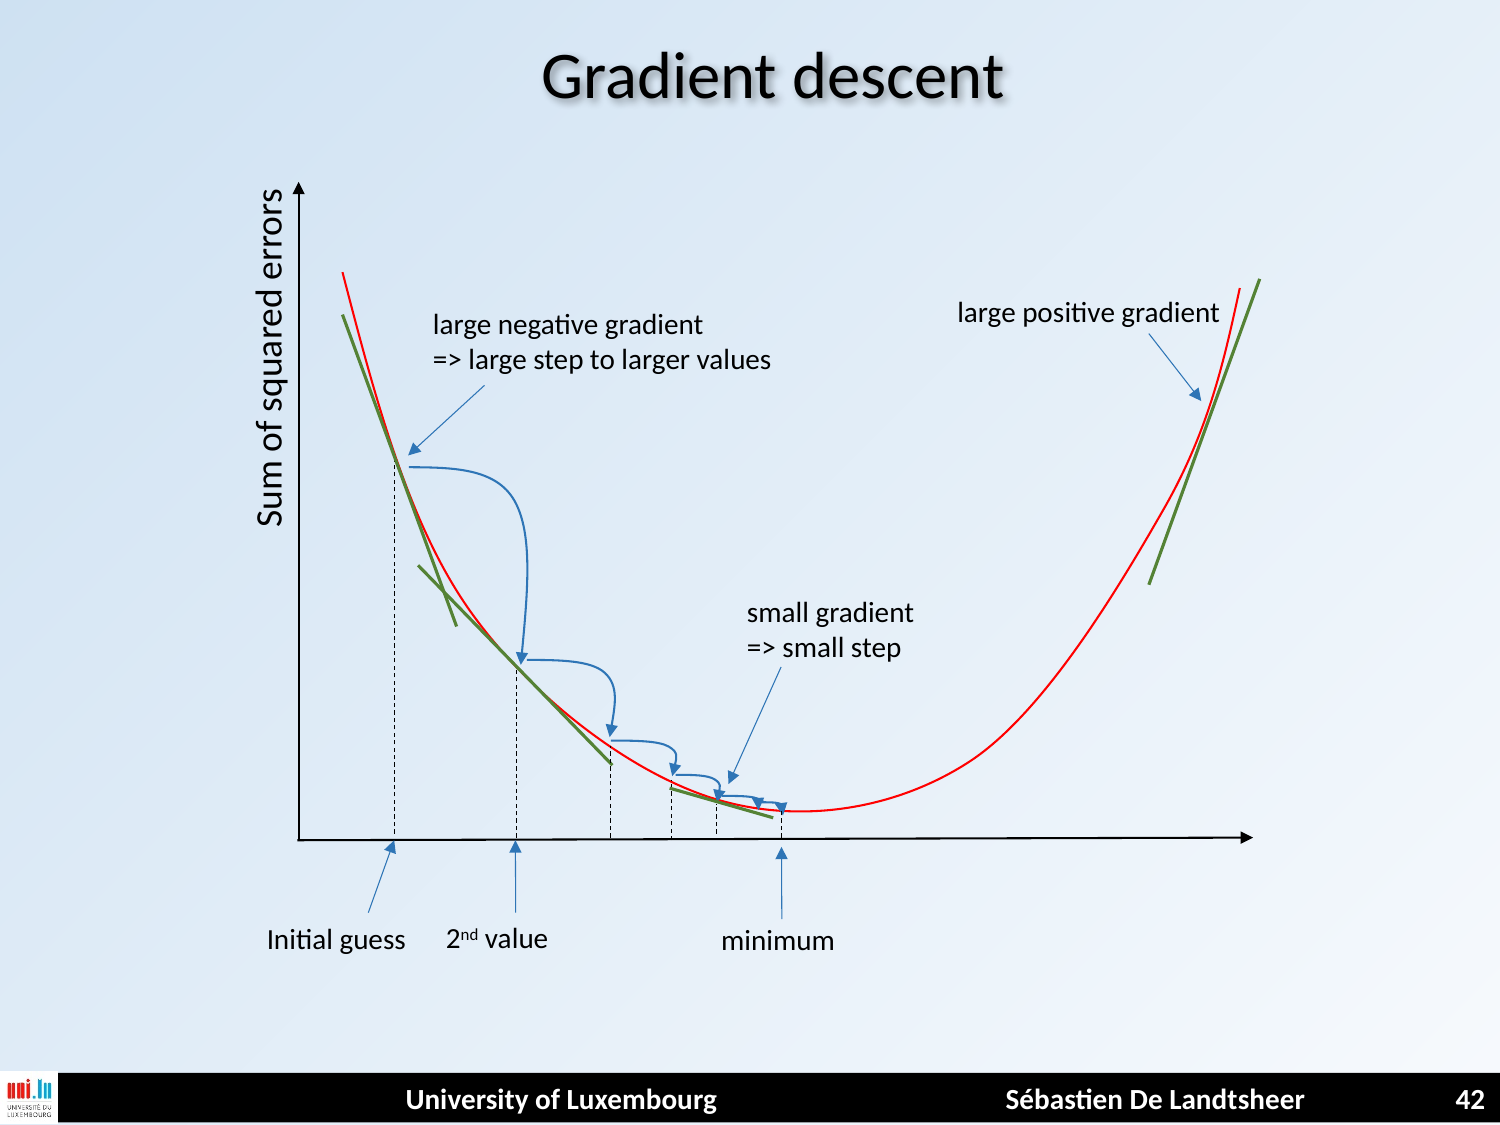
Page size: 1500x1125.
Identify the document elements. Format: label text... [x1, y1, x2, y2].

text_box 2nd value [431, 912, 601, 963]
text_box [613, 739, 682, 777]
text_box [418, 565, 613, 766]
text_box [672, 837, 1254, 841]
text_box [408, 385, 485, 456]
text_box University of Luxembourg Sébastien De Landtsheer 42 [58, 1072, 1500, 1123]
text_box small gradient => small step [732, 585, 965, 671]
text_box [1148, 278, 1260, 585]
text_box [728, 666, 782, 785]
text_box [457, 468, 529, 565]
text_box [774, 801, 788, 816]
picture [0, 1071, 58, 1124]
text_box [1148, 333, 1202, 401]
text_box Gradient descent [62, 24, 1484, 120]
text_box [675, 773, 721, 788]
text_box [613, 725, 618, 733]
text_box large positive gradient [942, 286, 1148, 336]
text_box minimum [706, 913, 876, 964]
text_box Sum of squared errors [236, 142, 297, 543]
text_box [368, 840, 395, 913]
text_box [342, 314, 457, 627]
text_box large negative gradient => large step to larger values [418, 297, 813, 383]
text_box Initial guess [252, 912, 431, 963]
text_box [297, 837, 671, 841]
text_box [669, 788, 774, 818]
text_box [341, 271, 1148, 813]
